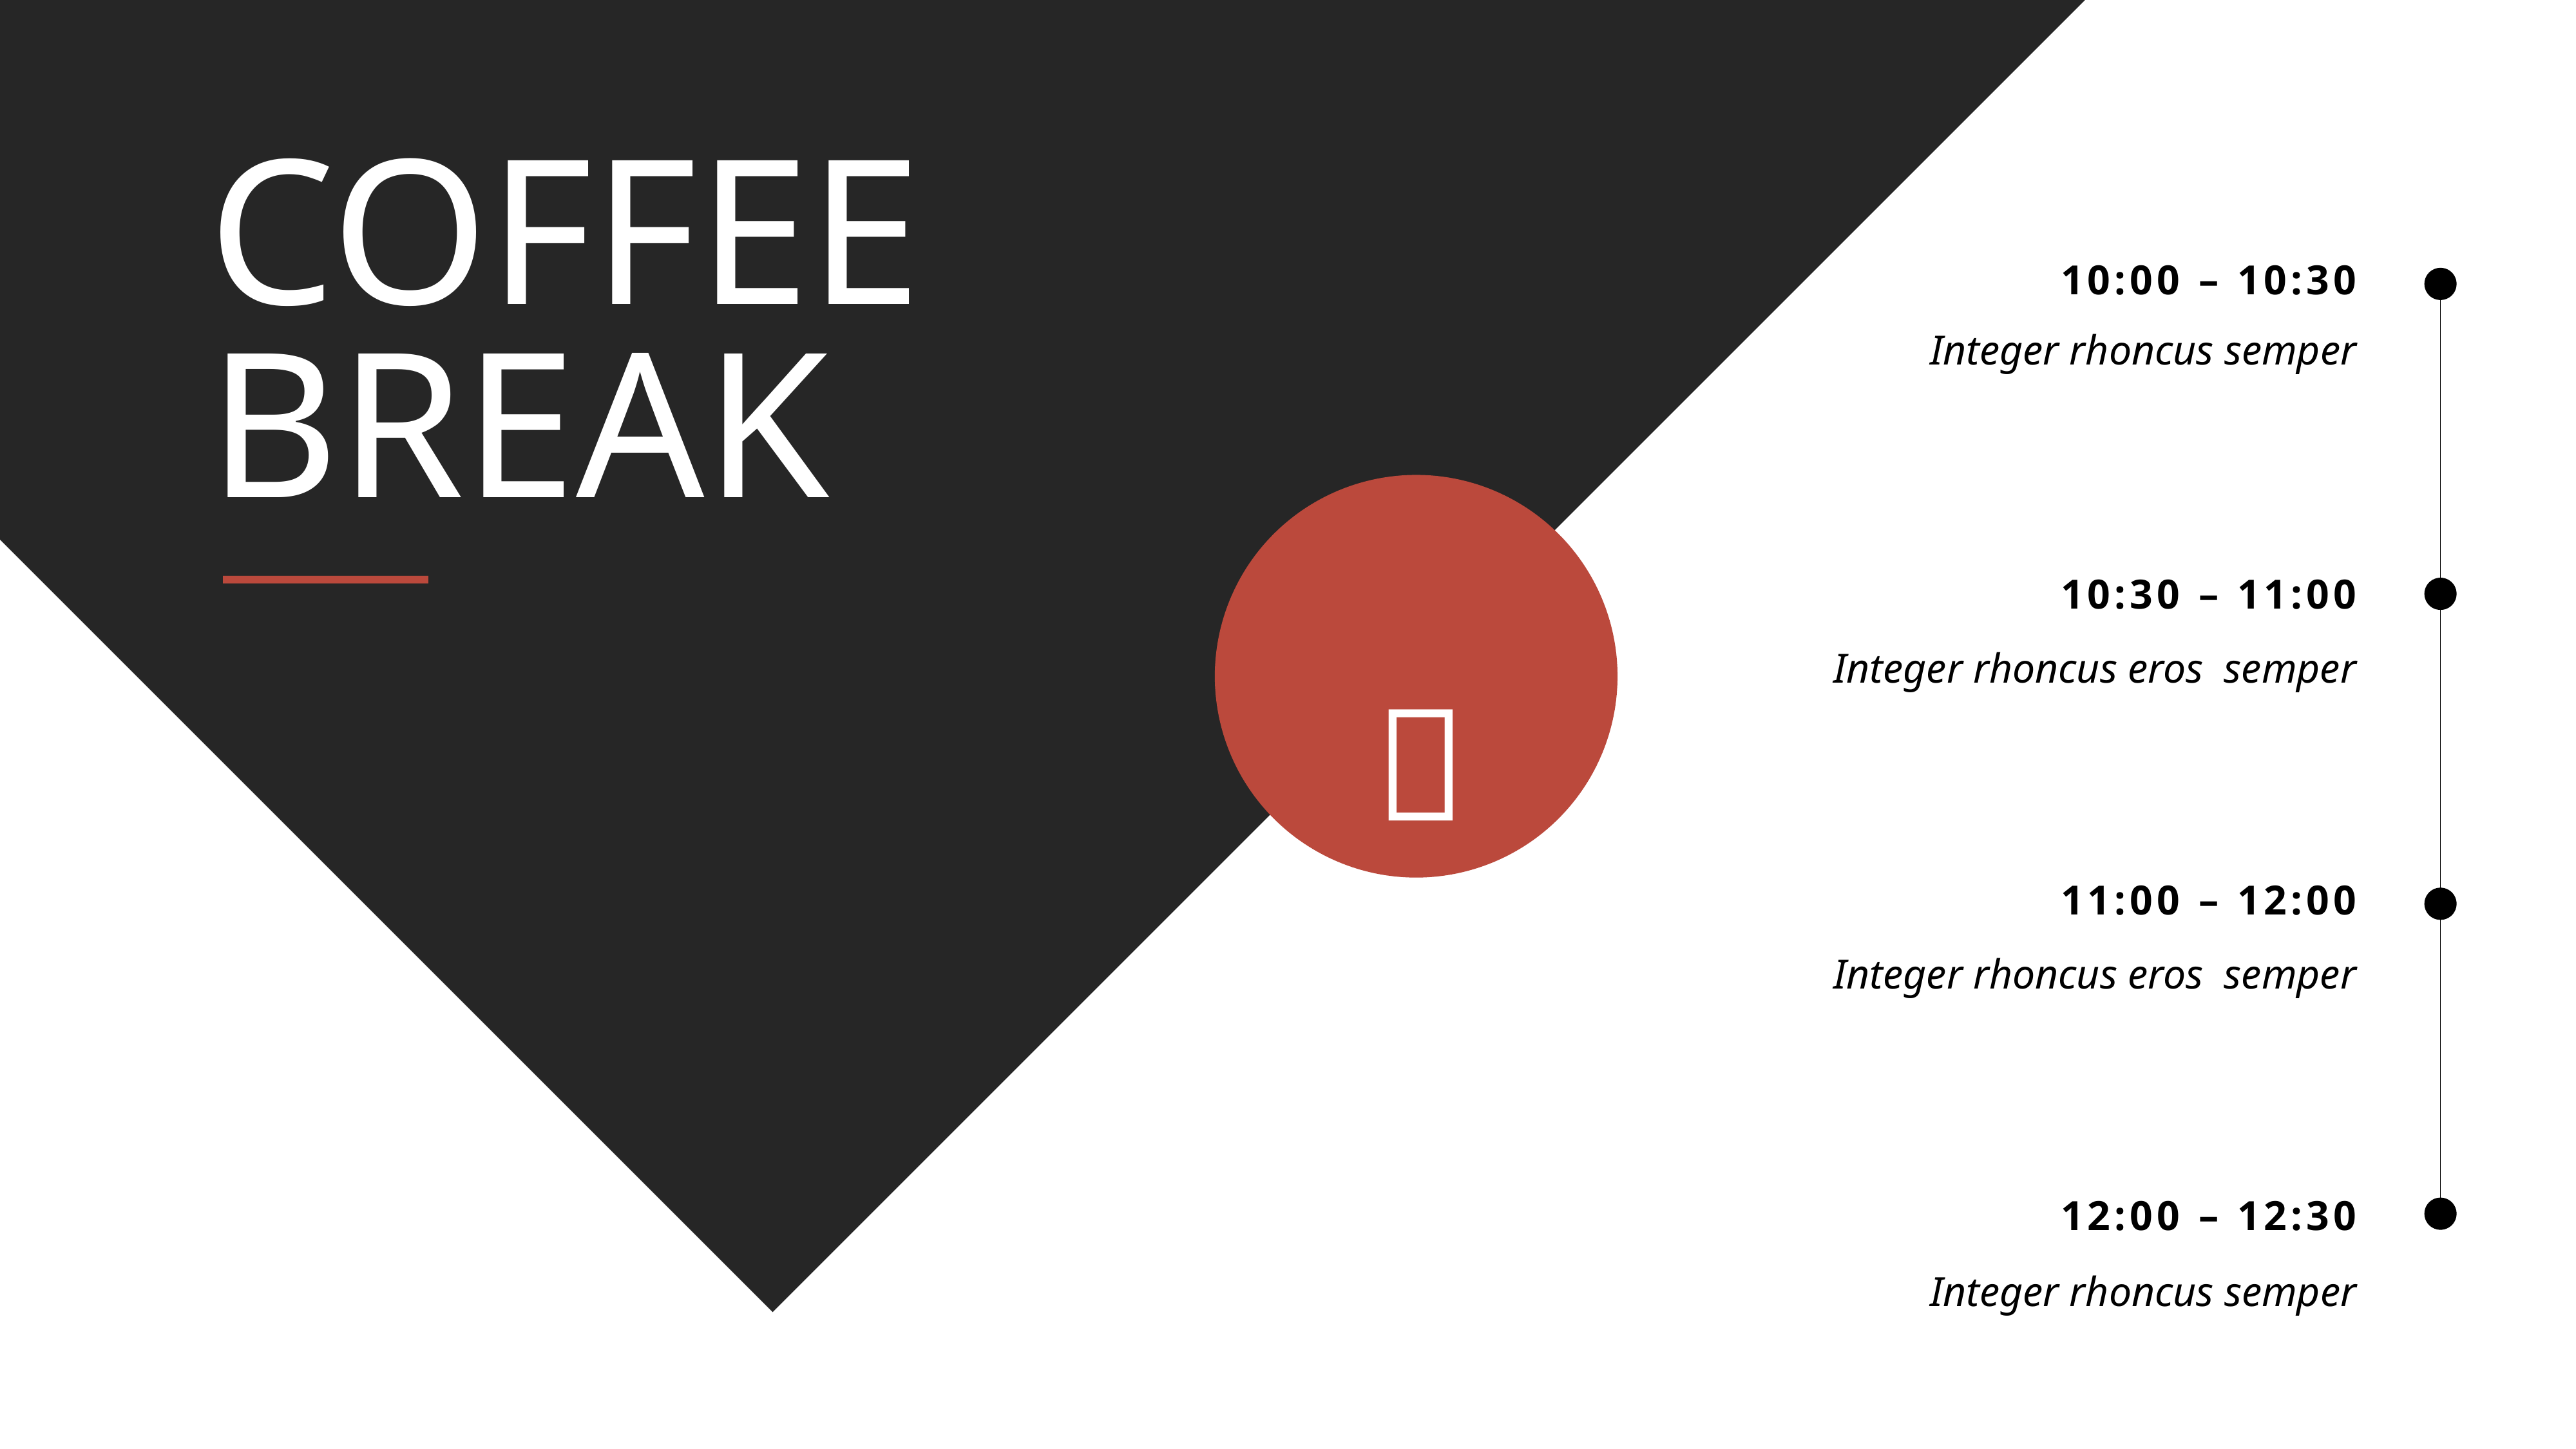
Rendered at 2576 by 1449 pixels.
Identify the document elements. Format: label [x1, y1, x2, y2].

text_box [2424, 267, 2457, 1230]
text_box [1739, 249, 2367, 379]
text_box [198, 144, 1103, 580]
text_box [1739, 564, 2367, 692]
text_box [1214, 475, 1618, 878]
text_box [0, 0, 2086, 1313]
text_box [1739, 869, 2367, 998]
text_box [1739, 1185, 2367, 1320]
